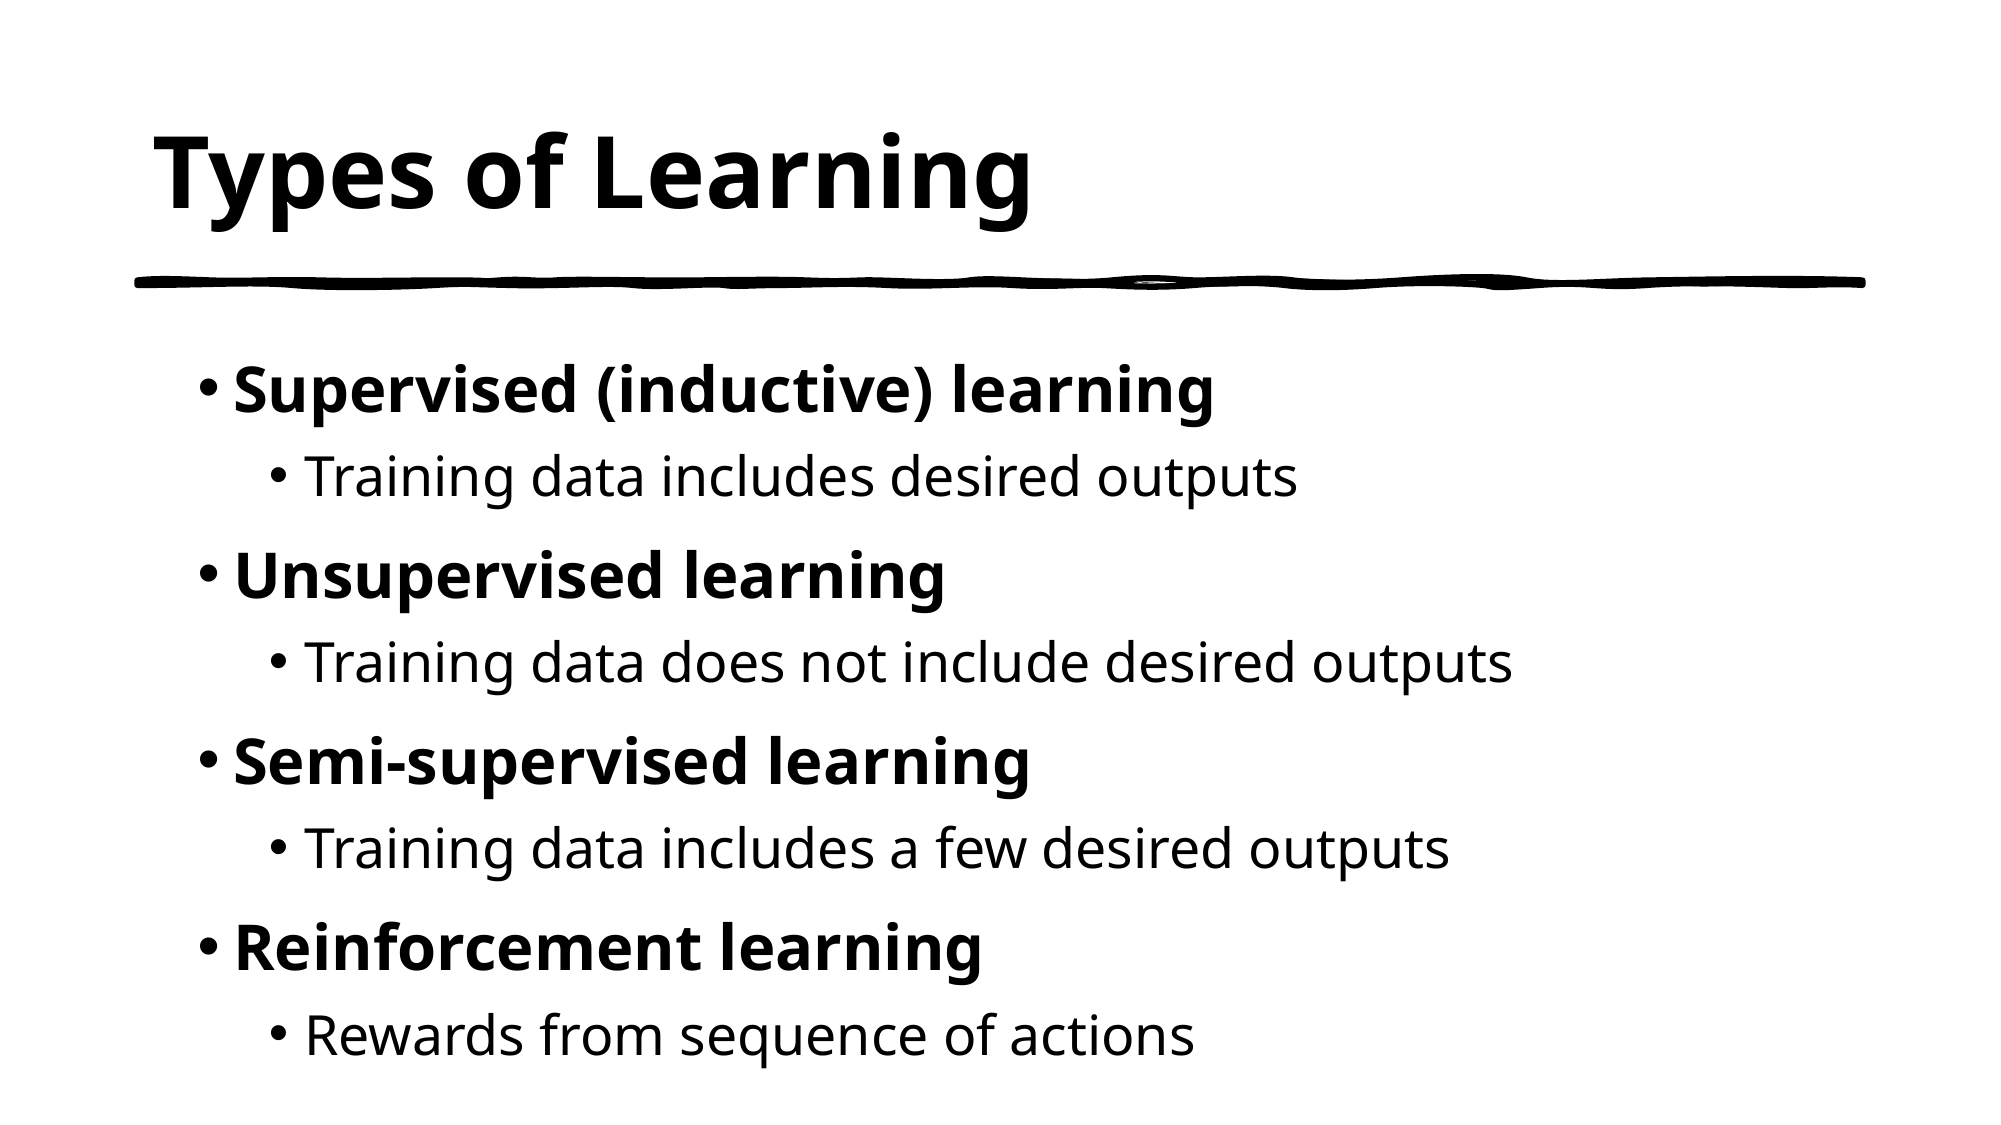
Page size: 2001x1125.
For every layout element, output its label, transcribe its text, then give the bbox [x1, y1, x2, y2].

title Types of Learning [137, 59, 1863, 278]
list Supervised (inductive) learning Training data includes desired outputs Unsupervised learning Training data does not include desired outputs Semi-supervised learning Training data includes a few desired outputs Reinforcement learning Rewards from sequence of actions [182, 333, 1558, 1084]
